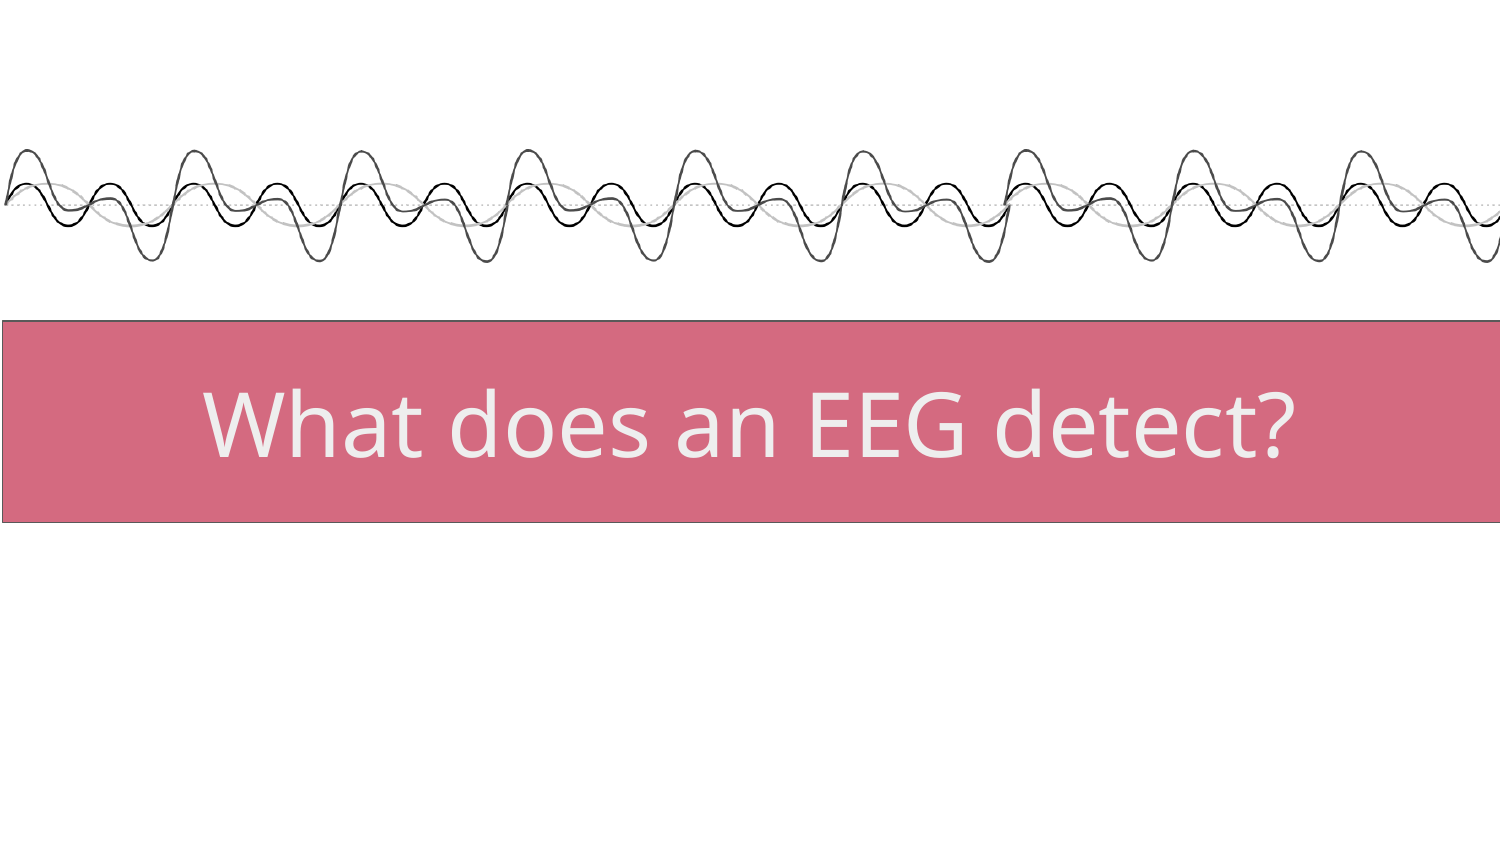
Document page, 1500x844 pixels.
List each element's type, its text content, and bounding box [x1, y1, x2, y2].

picture [3, 0, 1500, 459]
title What does an EEG detect? [51, 352, 1449, 491]
